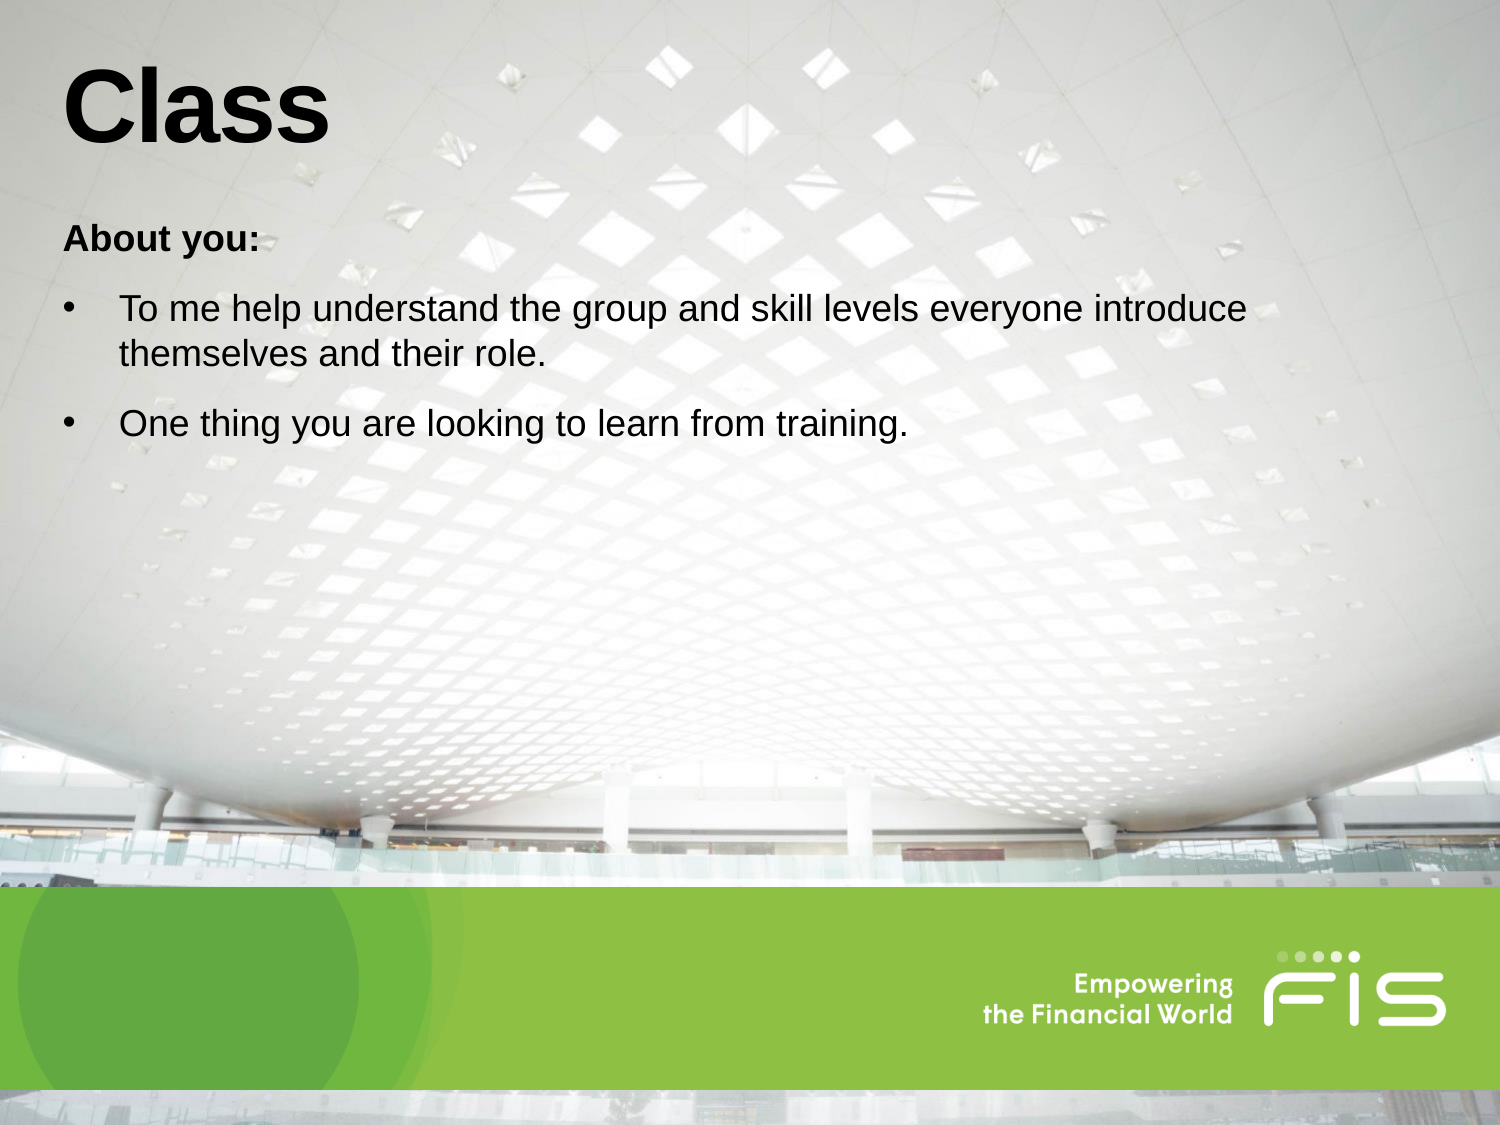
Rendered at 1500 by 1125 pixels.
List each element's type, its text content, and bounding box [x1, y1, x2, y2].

picture [0, 0, 1500, 1125]
list About you: To me help understand the group and skill levels everyone introduce themselves and their role. One thing you are looking to learn from training. [62, 213, 1441, 831]
title Class [62, 55, 1049, 213]
